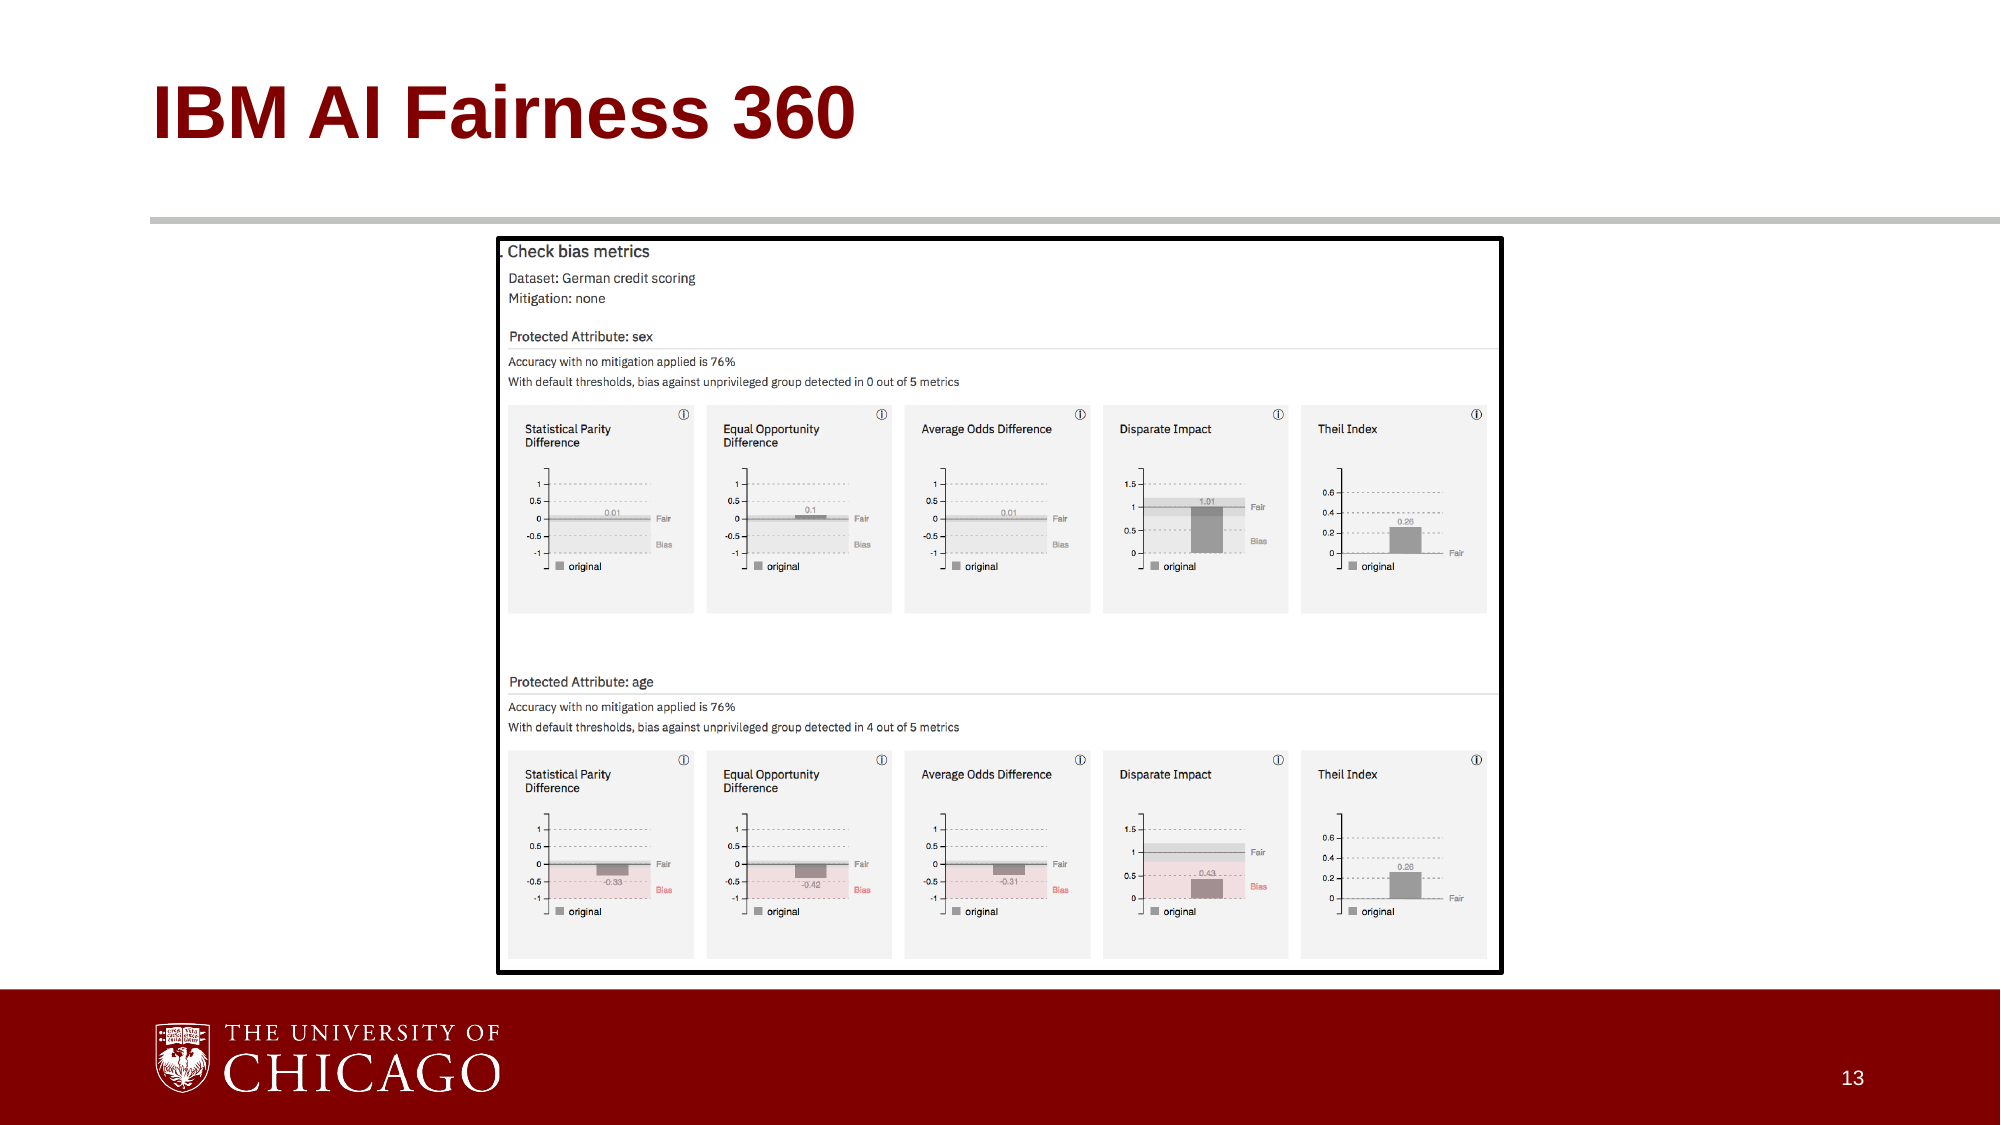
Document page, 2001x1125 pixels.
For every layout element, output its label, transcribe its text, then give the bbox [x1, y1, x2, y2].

slide_number 13 [1412, 1046, 1880, 1107]
picture [500, 240, 1500, 971]
title IBM AI Fairness 360 [137, 0, 1863, 218]
